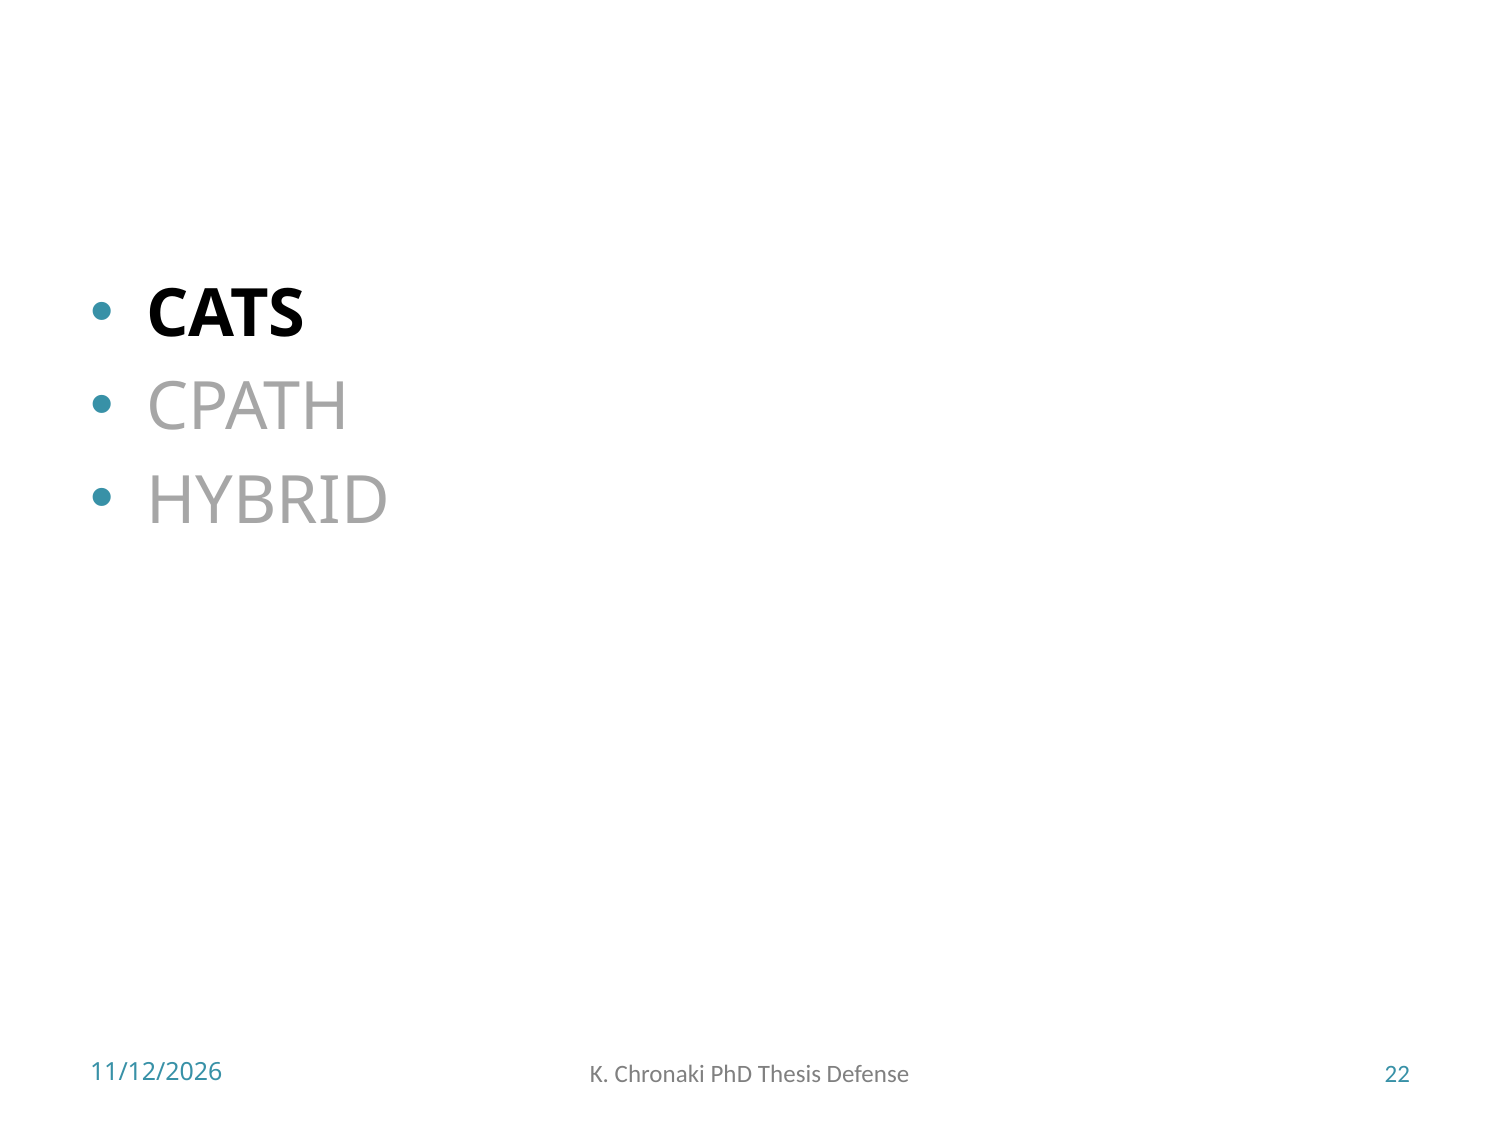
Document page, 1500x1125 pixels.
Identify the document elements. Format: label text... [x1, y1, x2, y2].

list CATS CPATH HYBRID [75, 262, 1425, 1005]
slide_number 22 [1074, 1042, 1425, 1103]
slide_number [75, 1042, 425, 1103]
footer K. Chronaki PhD Thesis Defense [512, 1042, 988, 1103]
